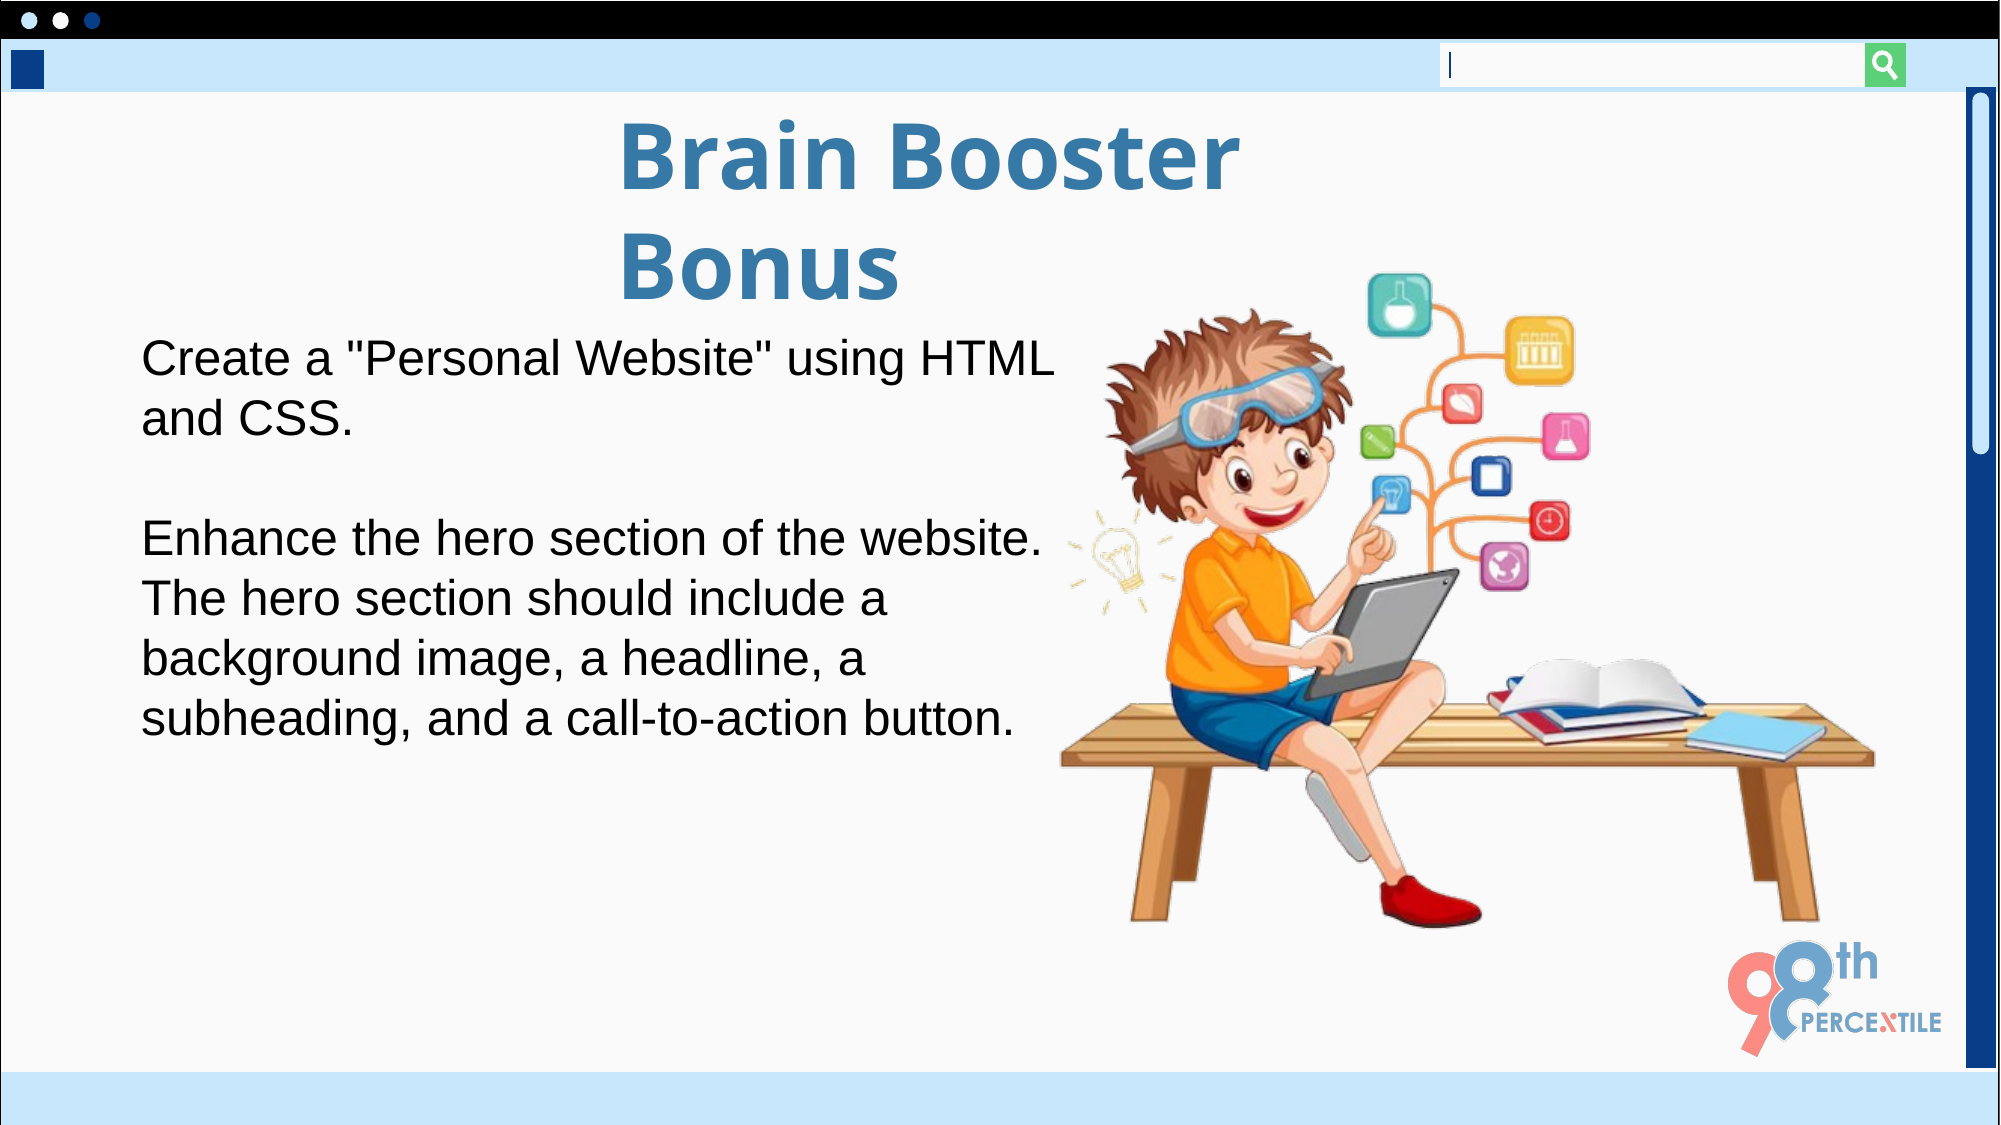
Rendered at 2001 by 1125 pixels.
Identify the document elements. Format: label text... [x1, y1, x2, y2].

title Brain Booster Bonus [601, 83, 1399, 265]
text_box Create a "Personal Website" using HTML and CSS. Enhance the hero section of the website. The hero section should include a background image, a headline, a subheading, and a call-to-action button. [125, 317, 1043, 753]
picture [1048, 263, 1944, 1061]
